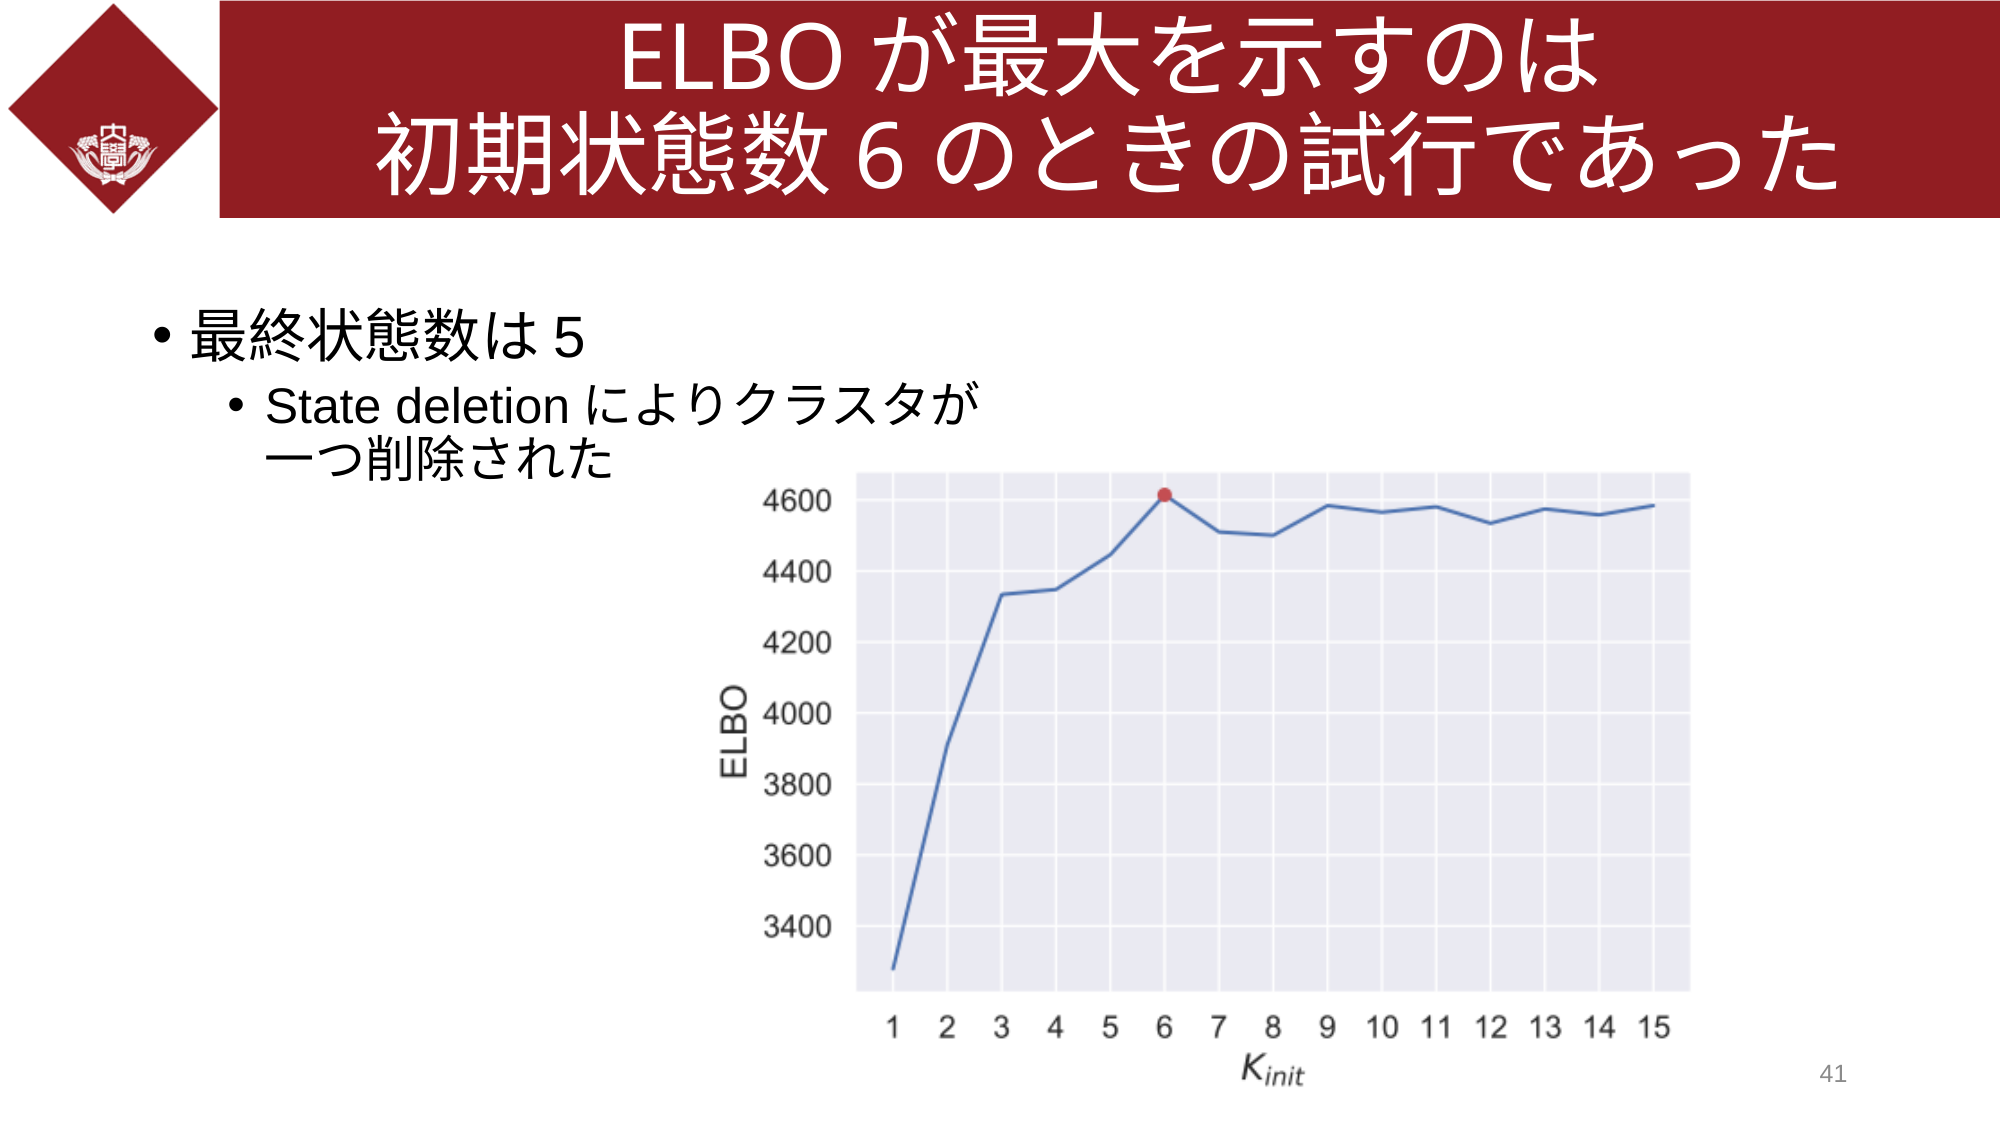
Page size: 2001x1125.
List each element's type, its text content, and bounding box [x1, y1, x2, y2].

title ELBOが最大を示すのは 初期状態数6のときの試行であった [219, 0, 2000, 218]
list 最終状態数は5 State deletionによりクラスタが一つ削除された [137, 299, 1000, 1014]
picture [0, 0, 224, 221]
picture [704, 454, 1705, 1103]
slide_number 41 [1705, 1042, 1863, 1103]
